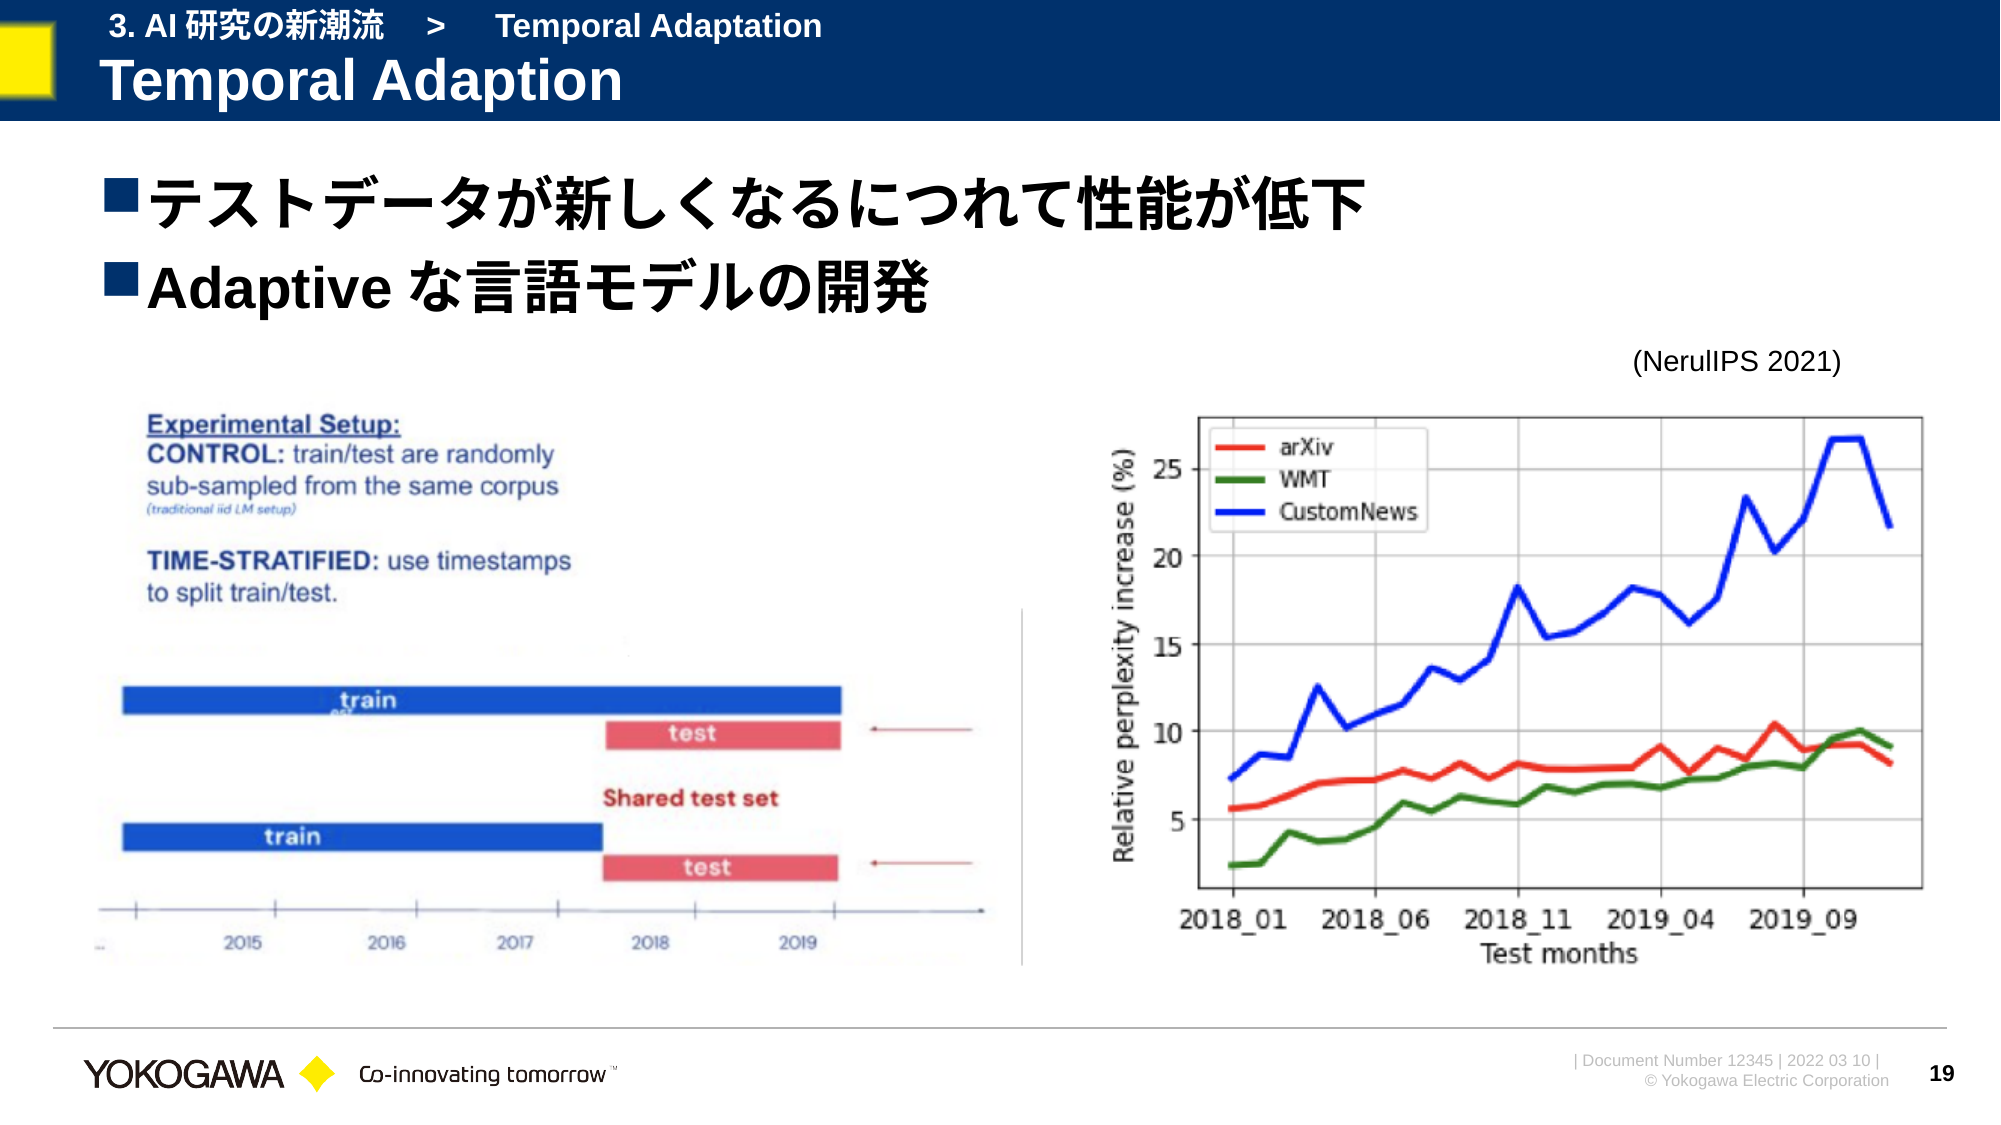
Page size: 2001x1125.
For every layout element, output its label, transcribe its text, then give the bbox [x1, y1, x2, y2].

title Temporal Adaption [84, 39, 1955, 125]
picture [83, 1055, 617, 1093]
picture [93, 360, 1943, 971]
picture [0, 6, 69, 115]
text_box (NerulIPS 2021) [1609, 335, 1946, 385]
slide_number 19 [1904, 1042, 1970, 1103]
text_box 3. AI研究の新潮流 > Temporal Adaptation [93, 0, 881, 52]
text_box テストデータが新しくなるにつれて性能が低下 Adaptiveな言語モデルの開発 [84, 167, 1955, 280]
